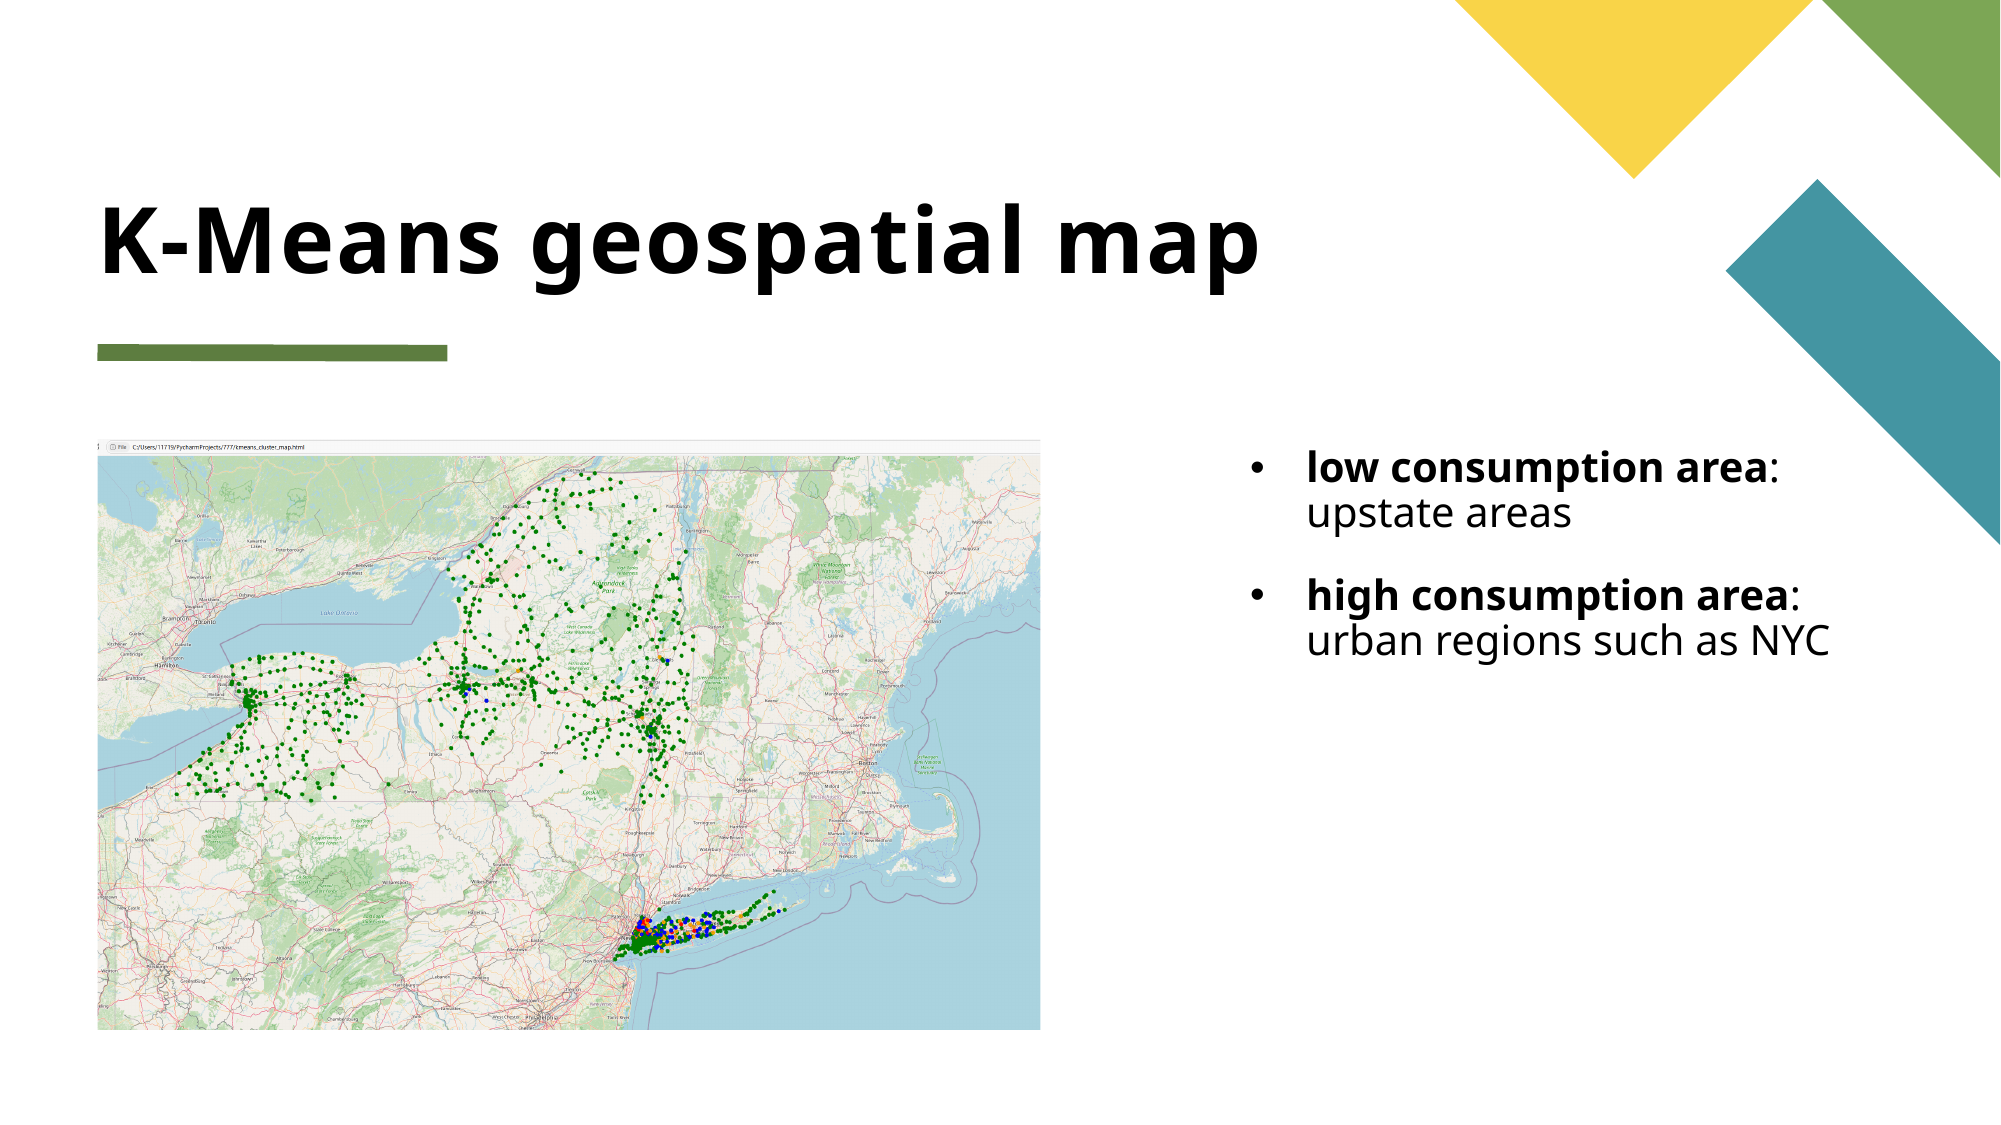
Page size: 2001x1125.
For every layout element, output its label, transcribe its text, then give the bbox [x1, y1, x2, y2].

title K-Means geospatial map [97, 32, 1898, 291]
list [97, 439, 1041, 1030]
list low consumption area: upstate areas high consumption area: urban regions such as NYC [1250, 439, 1898, 1030]
